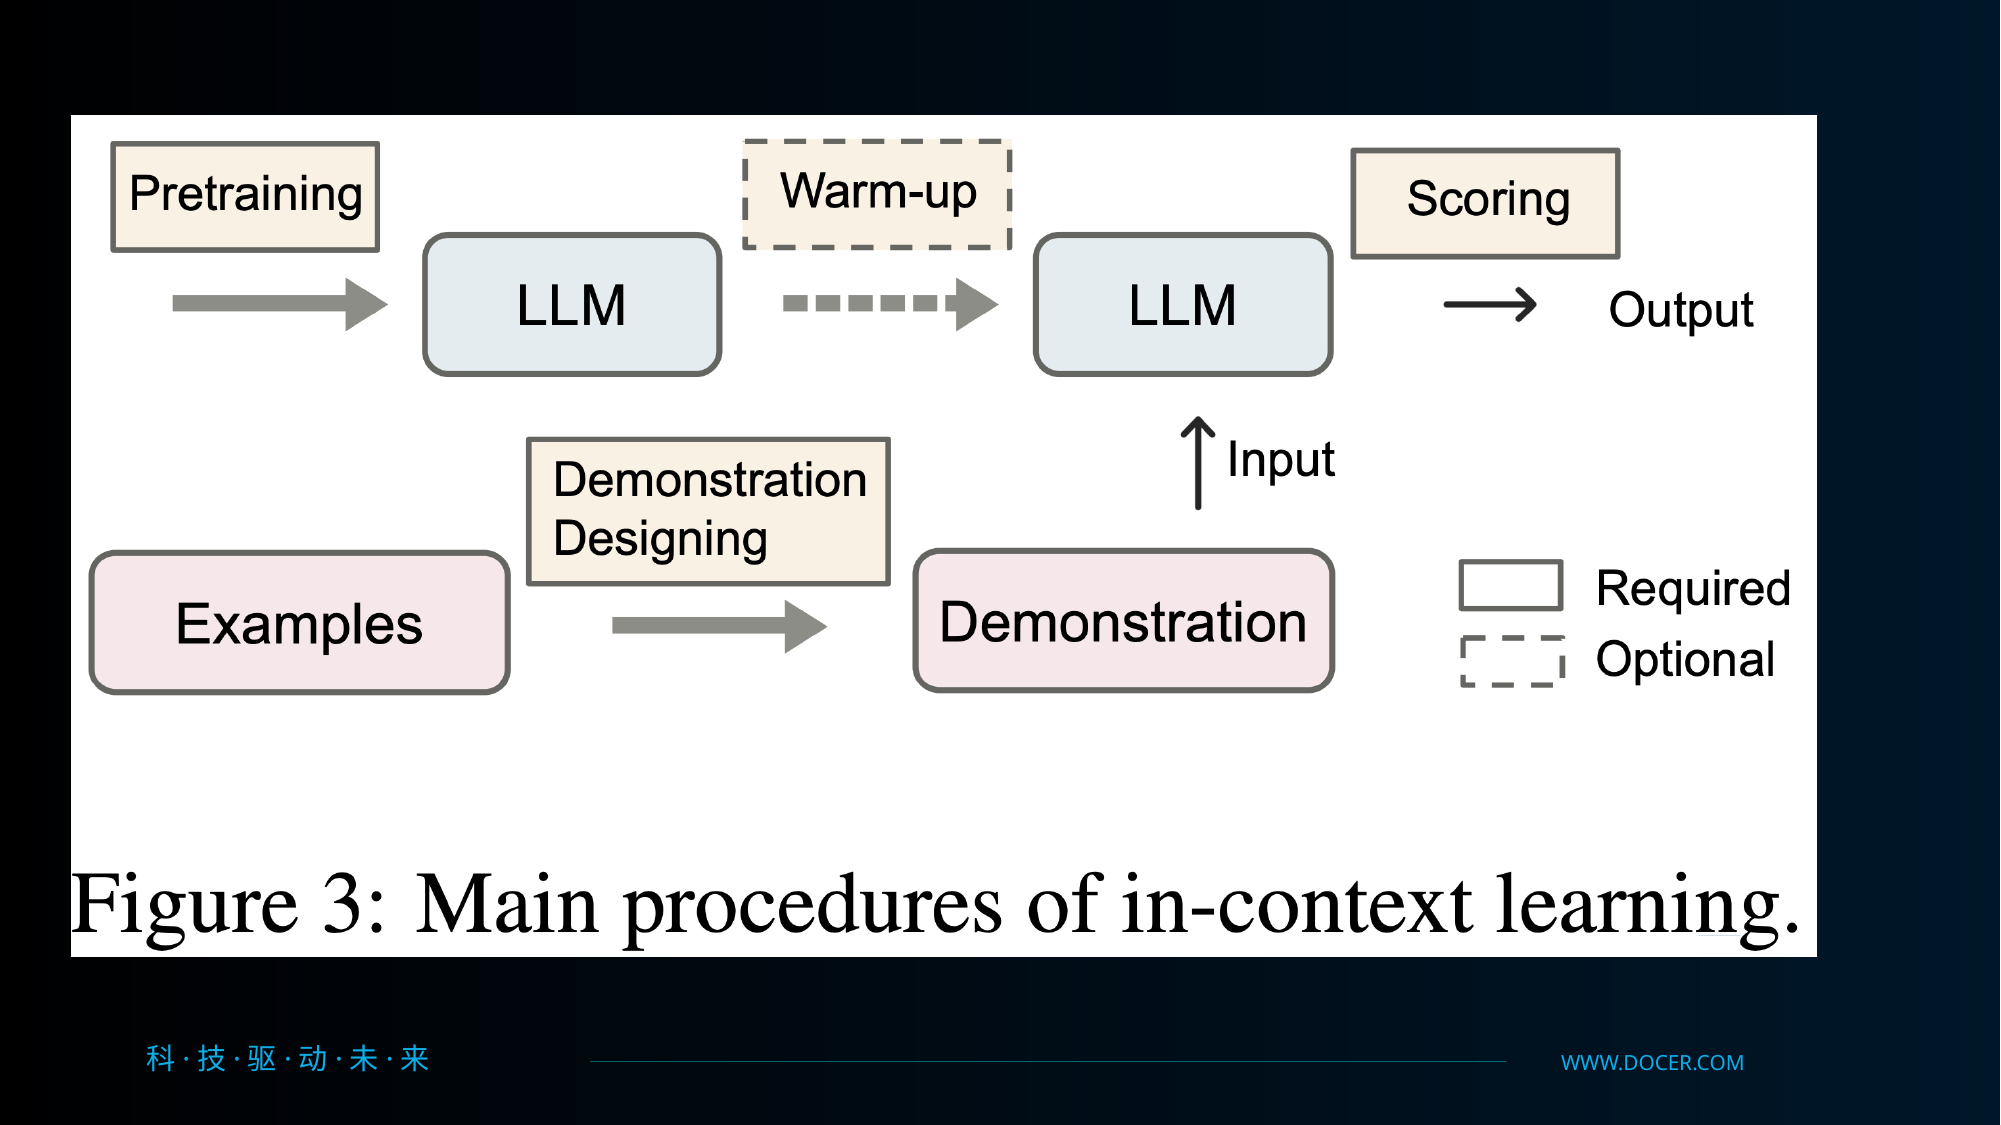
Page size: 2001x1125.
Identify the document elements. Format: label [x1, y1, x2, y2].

text_box [131, 1033, 1869, 1084]
picture [71, 115, 1817, 957]
